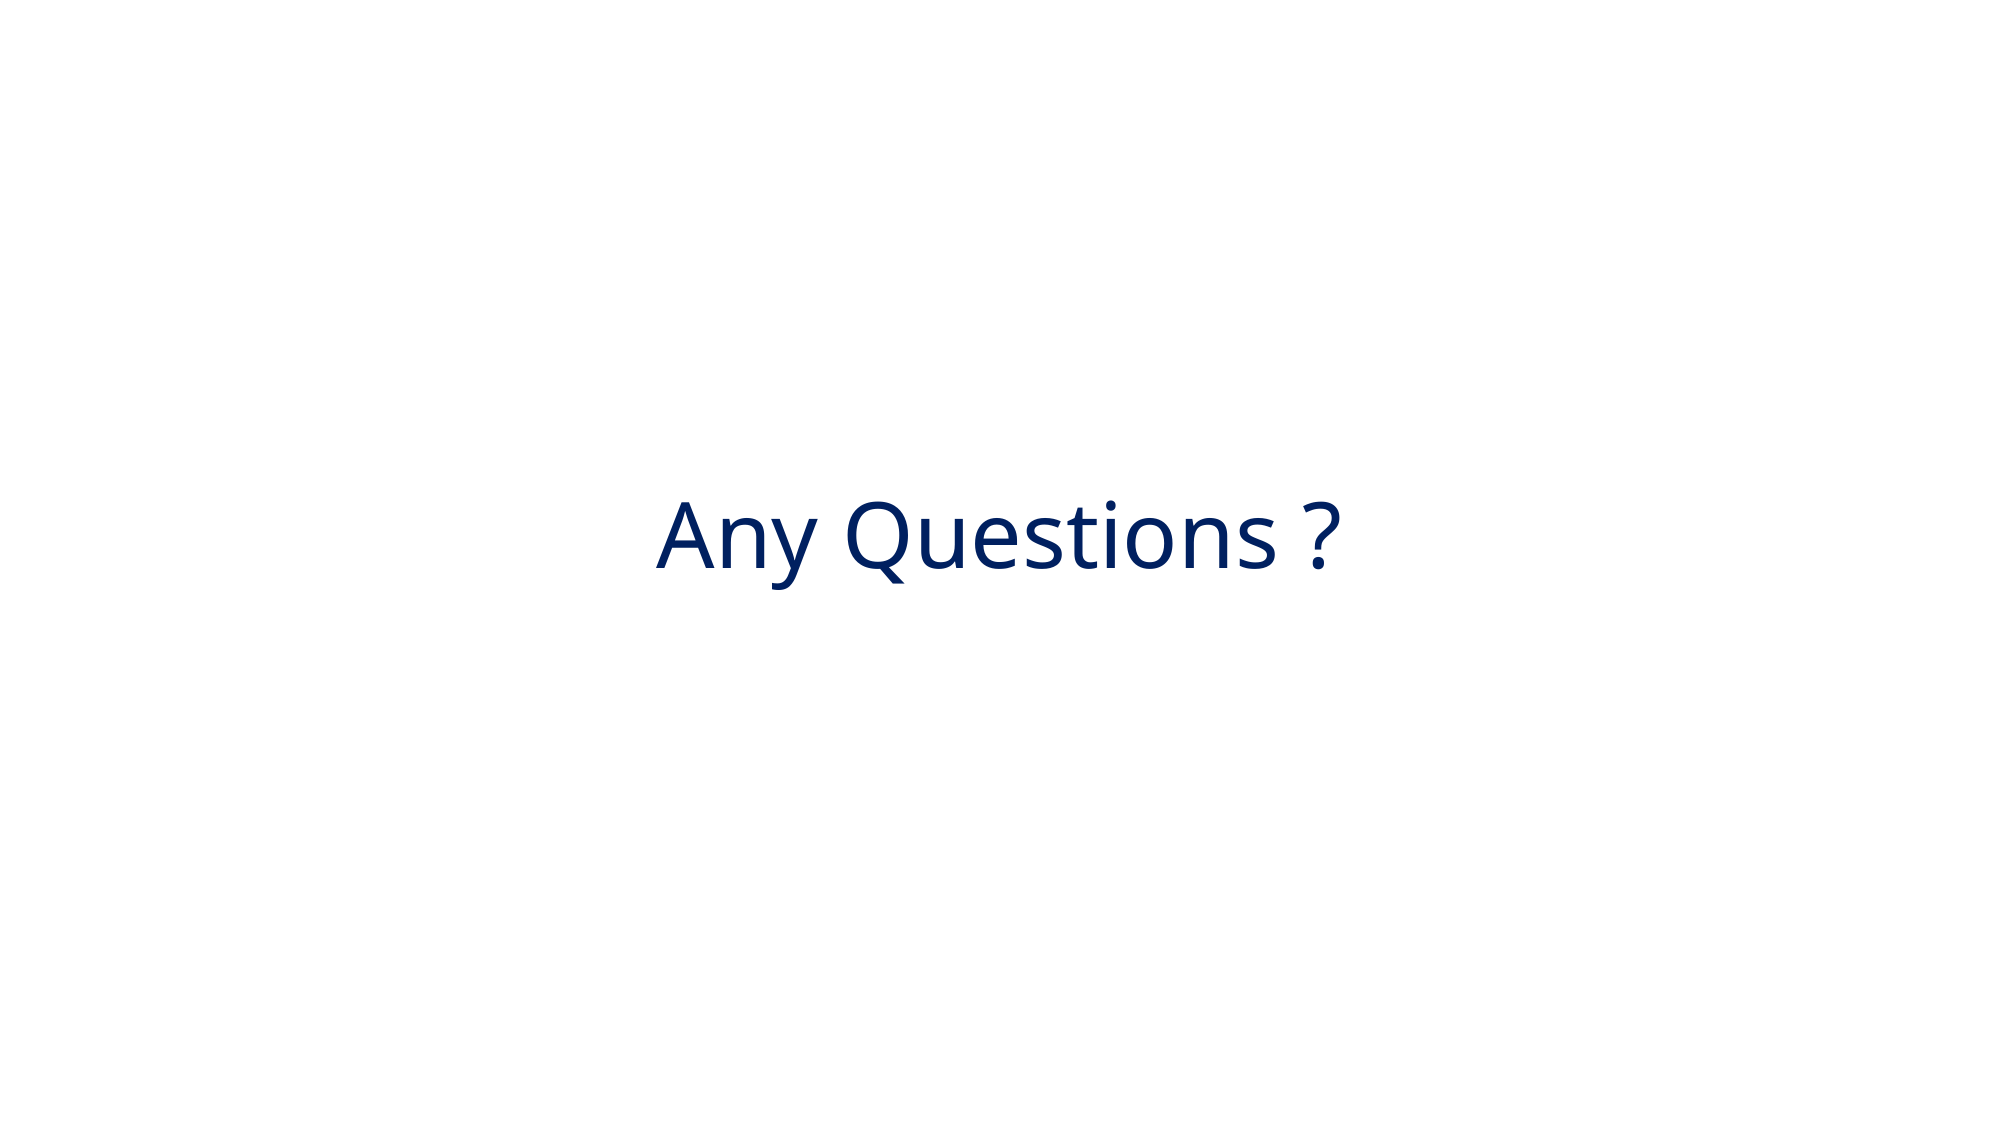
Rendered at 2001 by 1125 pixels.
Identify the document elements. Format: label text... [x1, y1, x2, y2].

title Any Questions ? [137, 430, 1863, 648]
